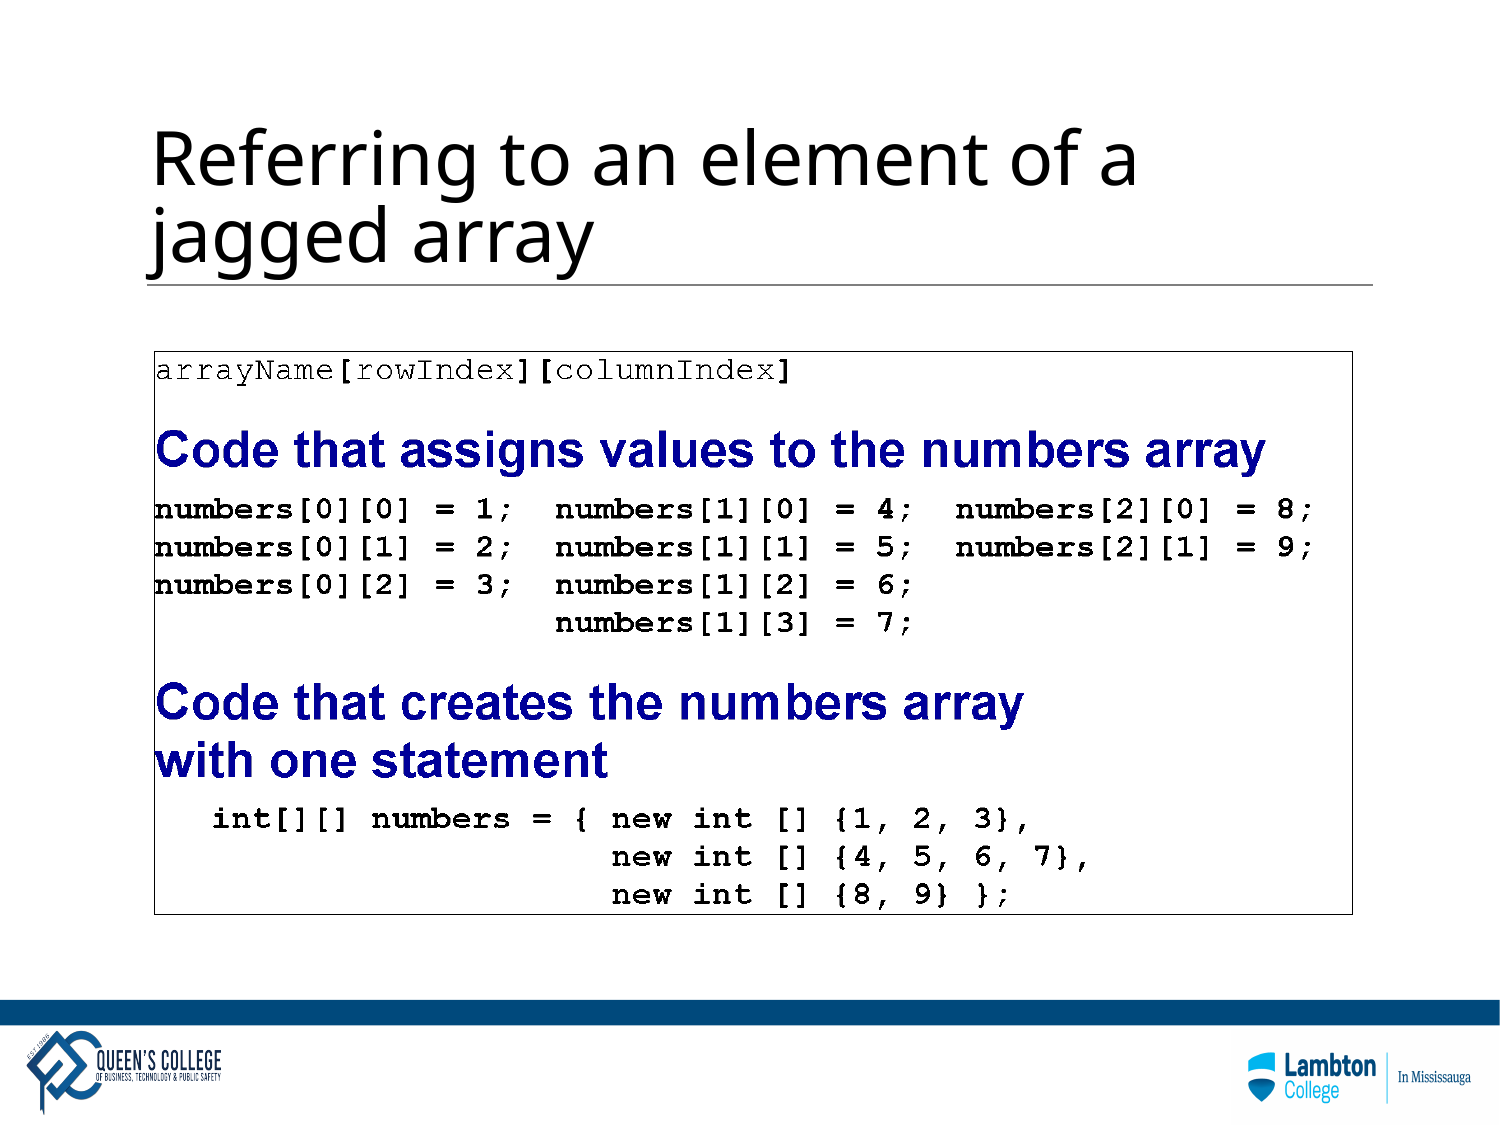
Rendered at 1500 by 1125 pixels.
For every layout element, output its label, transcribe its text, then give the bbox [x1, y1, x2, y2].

title Referring to an element of a jagged array [135, 47, 1373, 285]
picture [1231, 1029, 1499, 1125]
picture [26, 1030, 221, 1116]
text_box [154, 350, 1353, 915]
